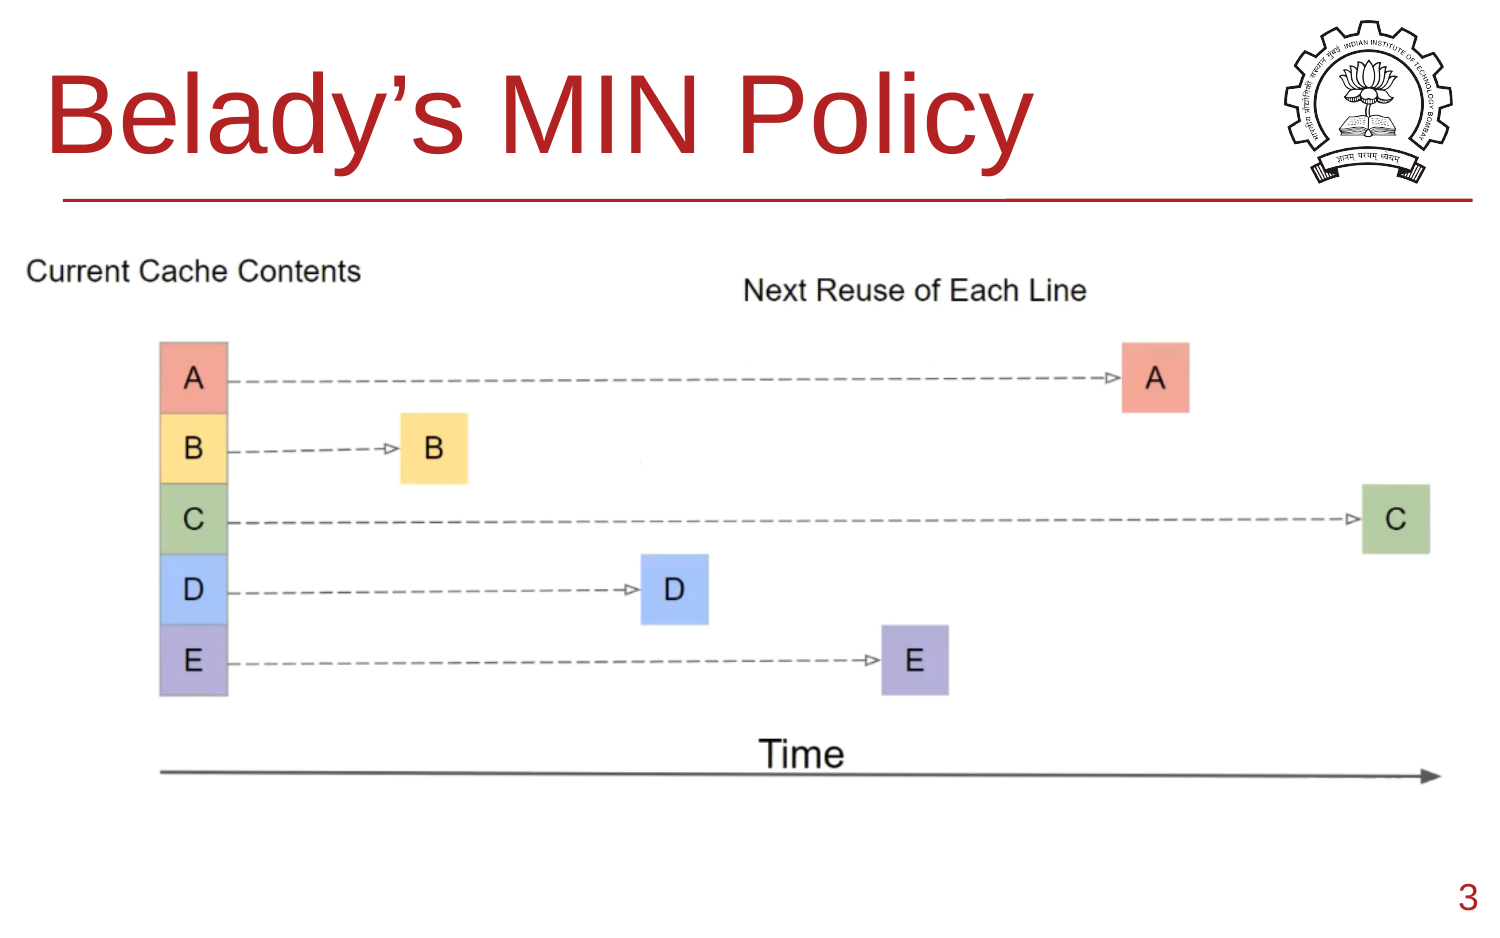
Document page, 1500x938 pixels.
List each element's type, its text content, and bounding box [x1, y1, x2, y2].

picture [1284, 20, 1453, 184]
title Belady’s MIN Policy [28, 25, 1427, 131]
picture [0, 234, 1500, 860]
slide_number 3 [1388, 868, 1494, 932]
